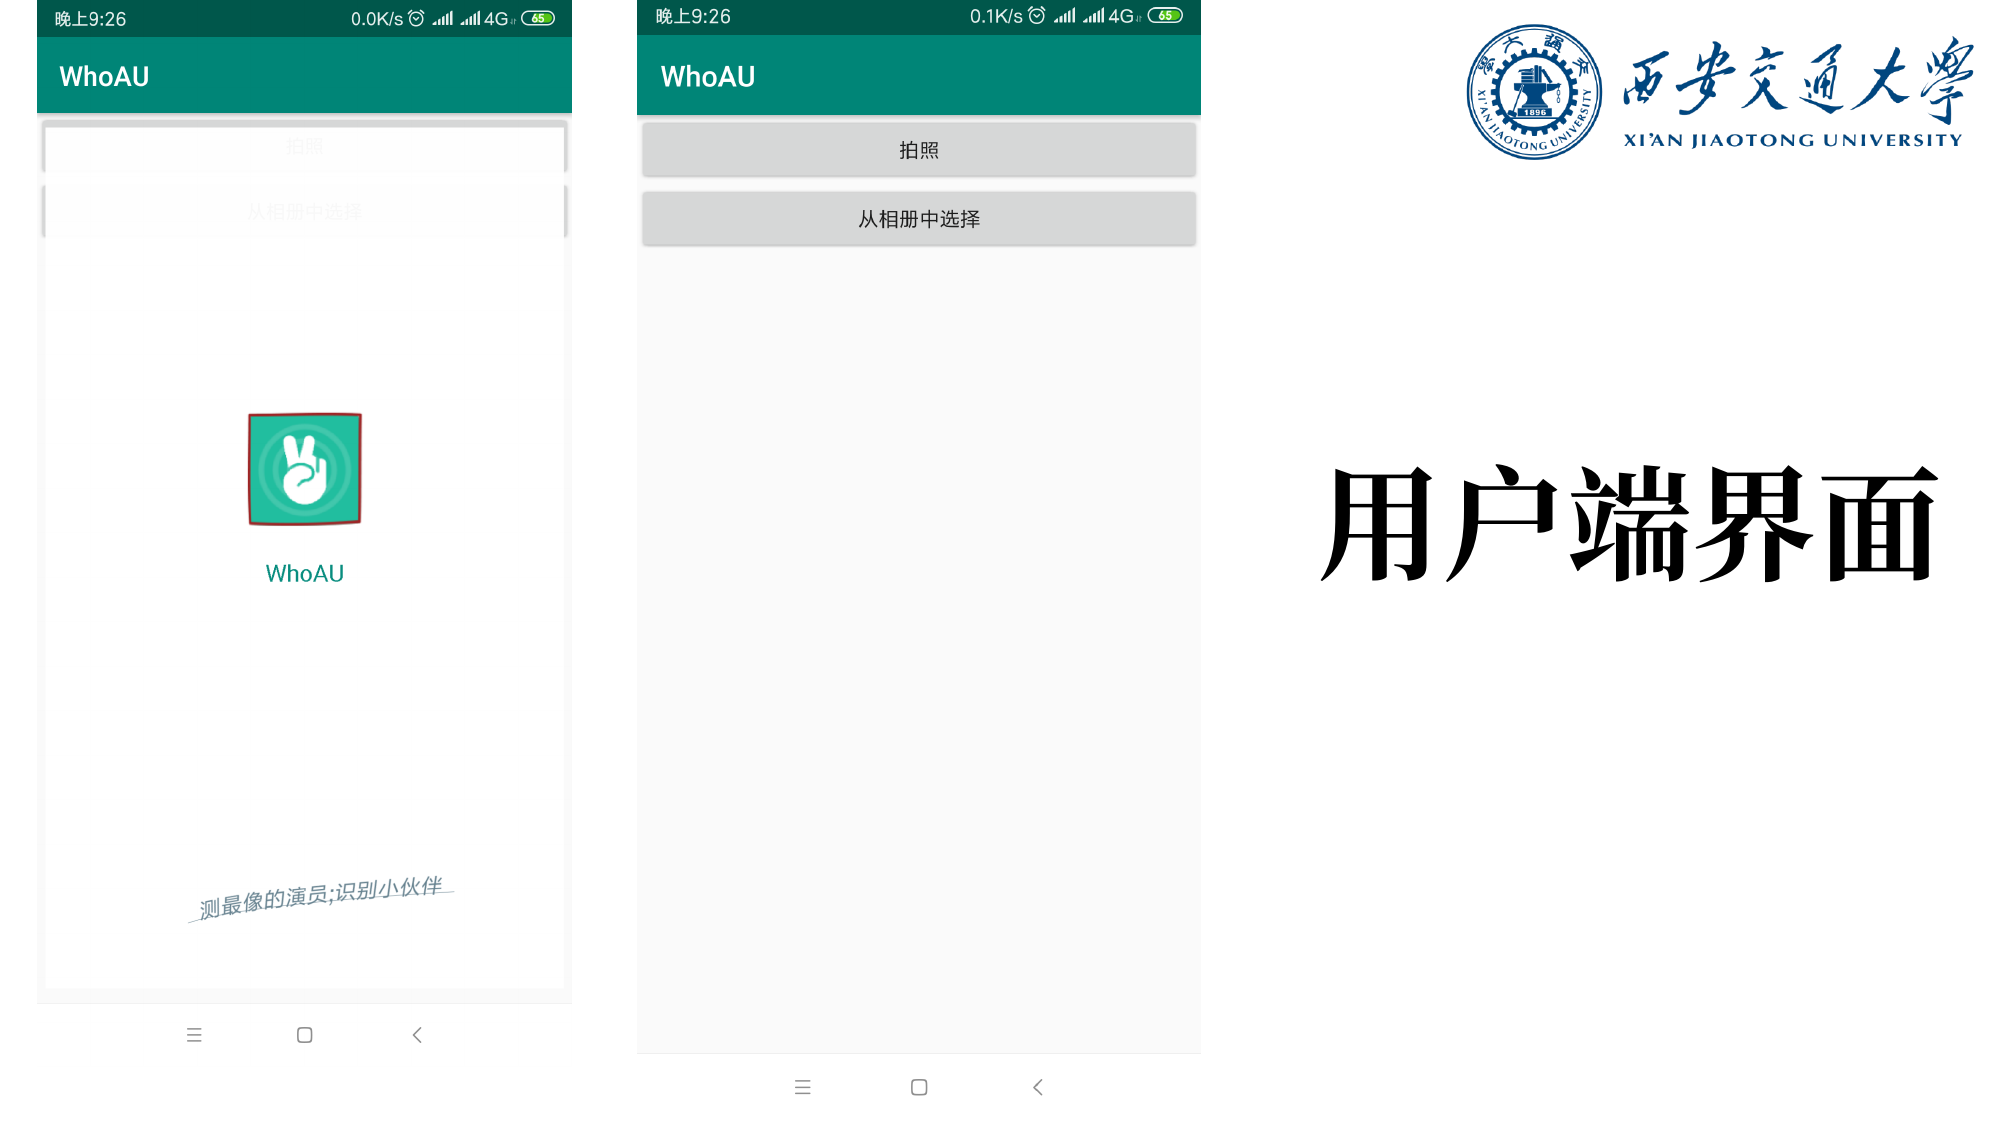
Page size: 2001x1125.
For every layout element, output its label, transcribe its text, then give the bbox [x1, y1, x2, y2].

text_box 用户端界面 [1302, 438, 1958, 604]
picture [637, 0, 1201, 1121]
picture [37, 0, 572, 1067]
picture [1466, 14, 1975, 163]
